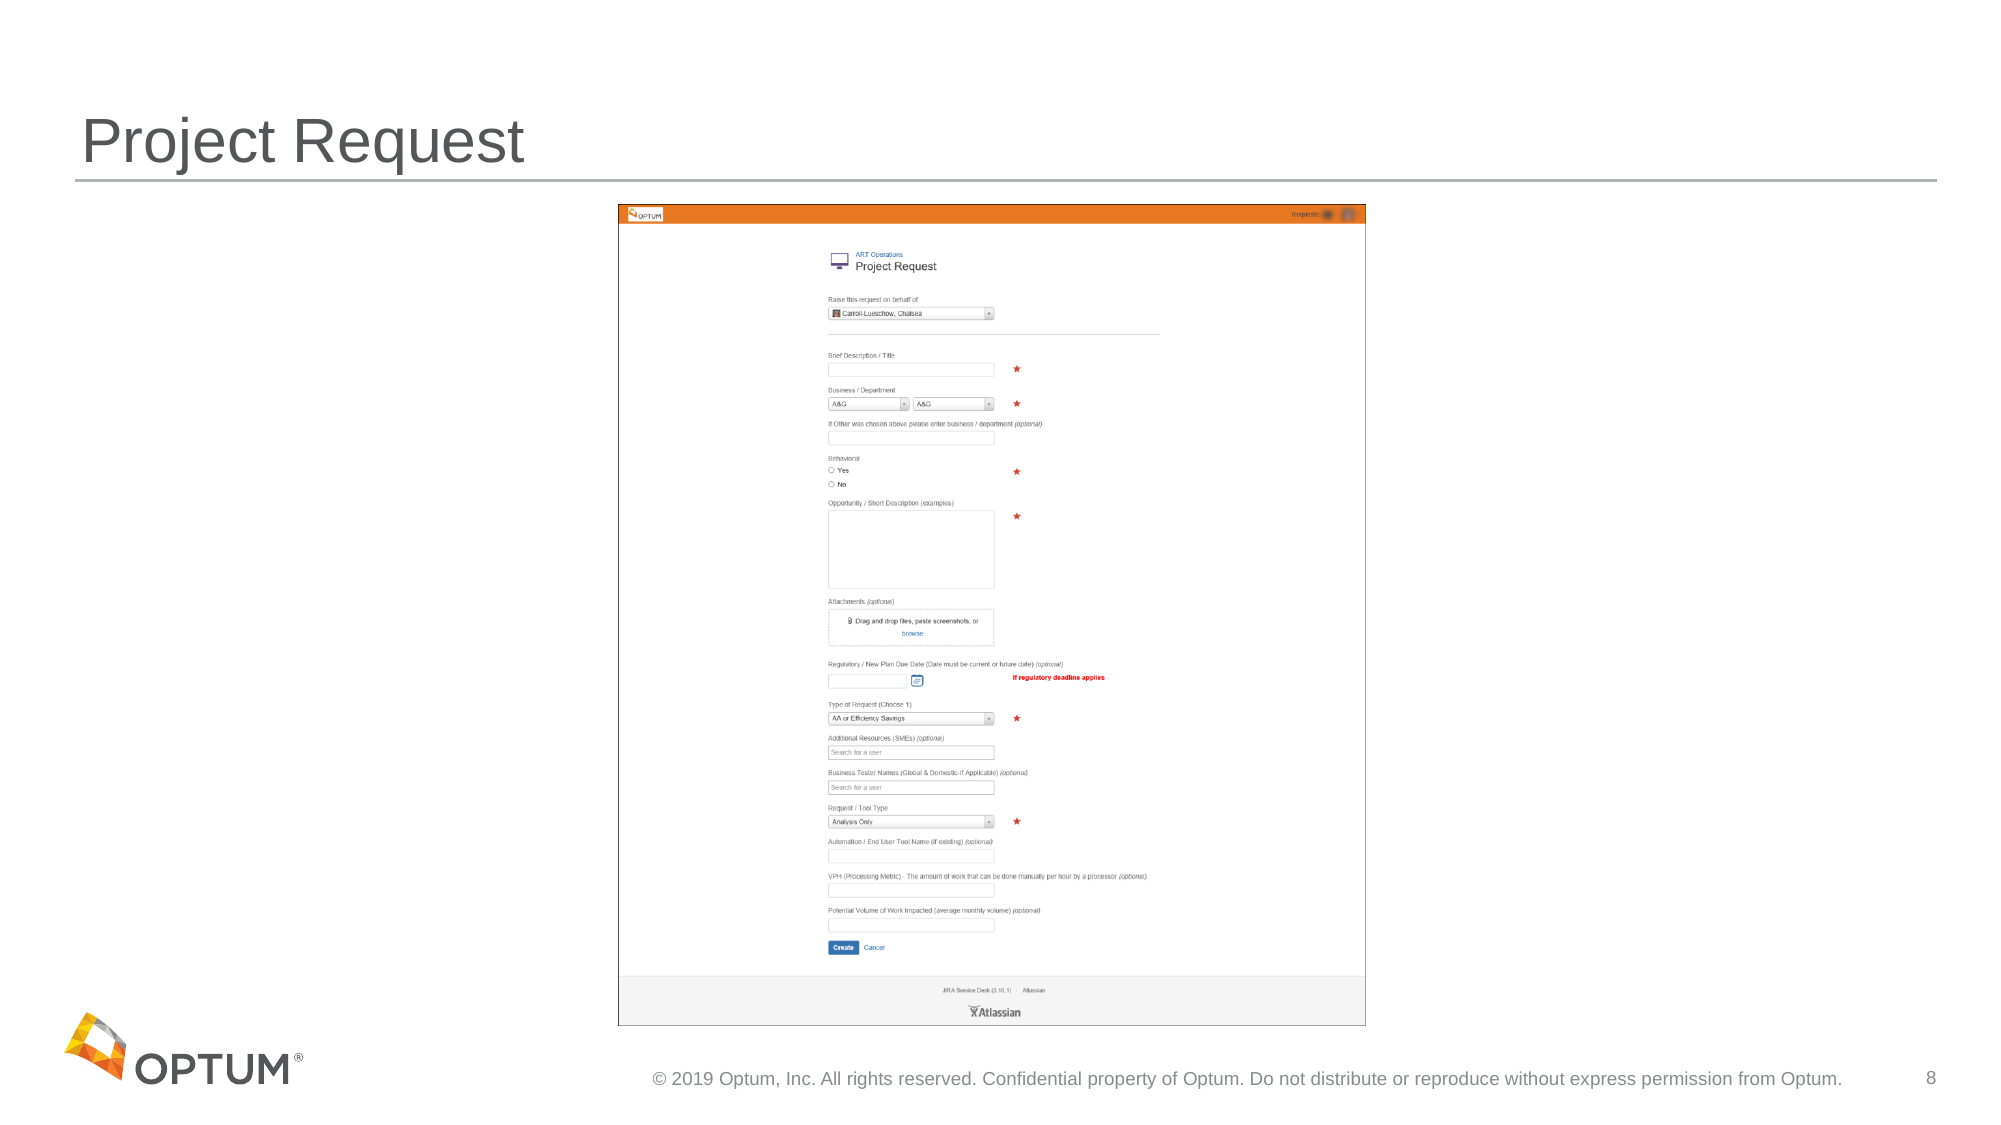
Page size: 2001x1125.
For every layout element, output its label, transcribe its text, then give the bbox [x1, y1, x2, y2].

title Project Request [81, 0, 1938, 177]
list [618, 204, 1366, 1026]
footer © 2019 Optum, Inc. All rights reserved. Confidential property of Optum. Do not distribute or reproduce without express permission from Optum. [500, 1052, 1842, 1104]
slide_number 8 [1848, 1057, 1937, 1096]
